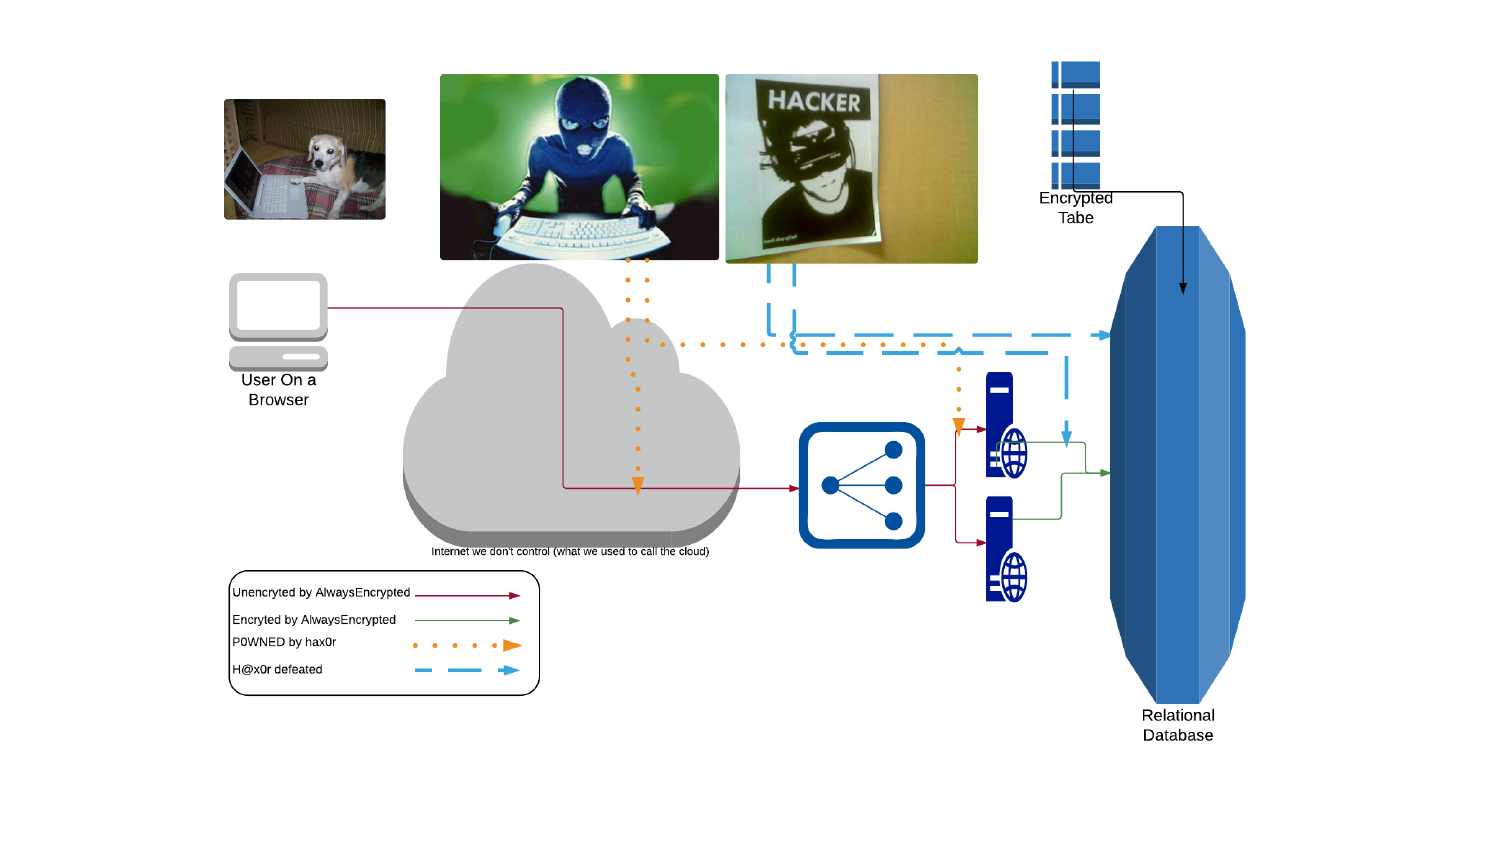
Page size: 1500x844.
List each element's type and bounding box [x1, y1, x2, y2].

picture [203, 0, 1297, 844]
